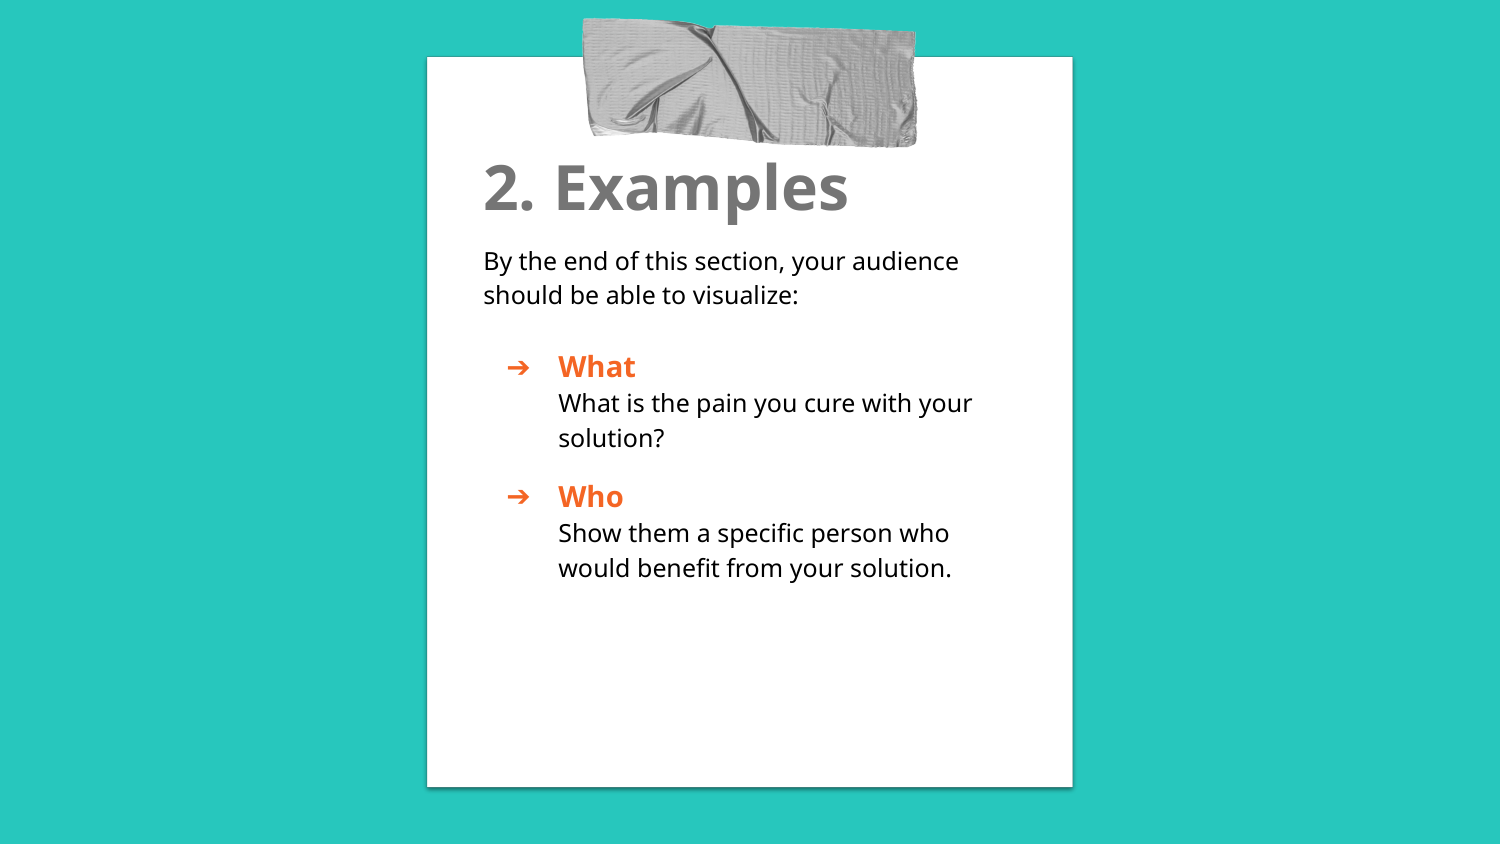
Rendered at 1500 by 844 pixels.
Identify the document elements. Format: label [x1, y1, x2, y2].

picture [400, 16, 1100, 818]
